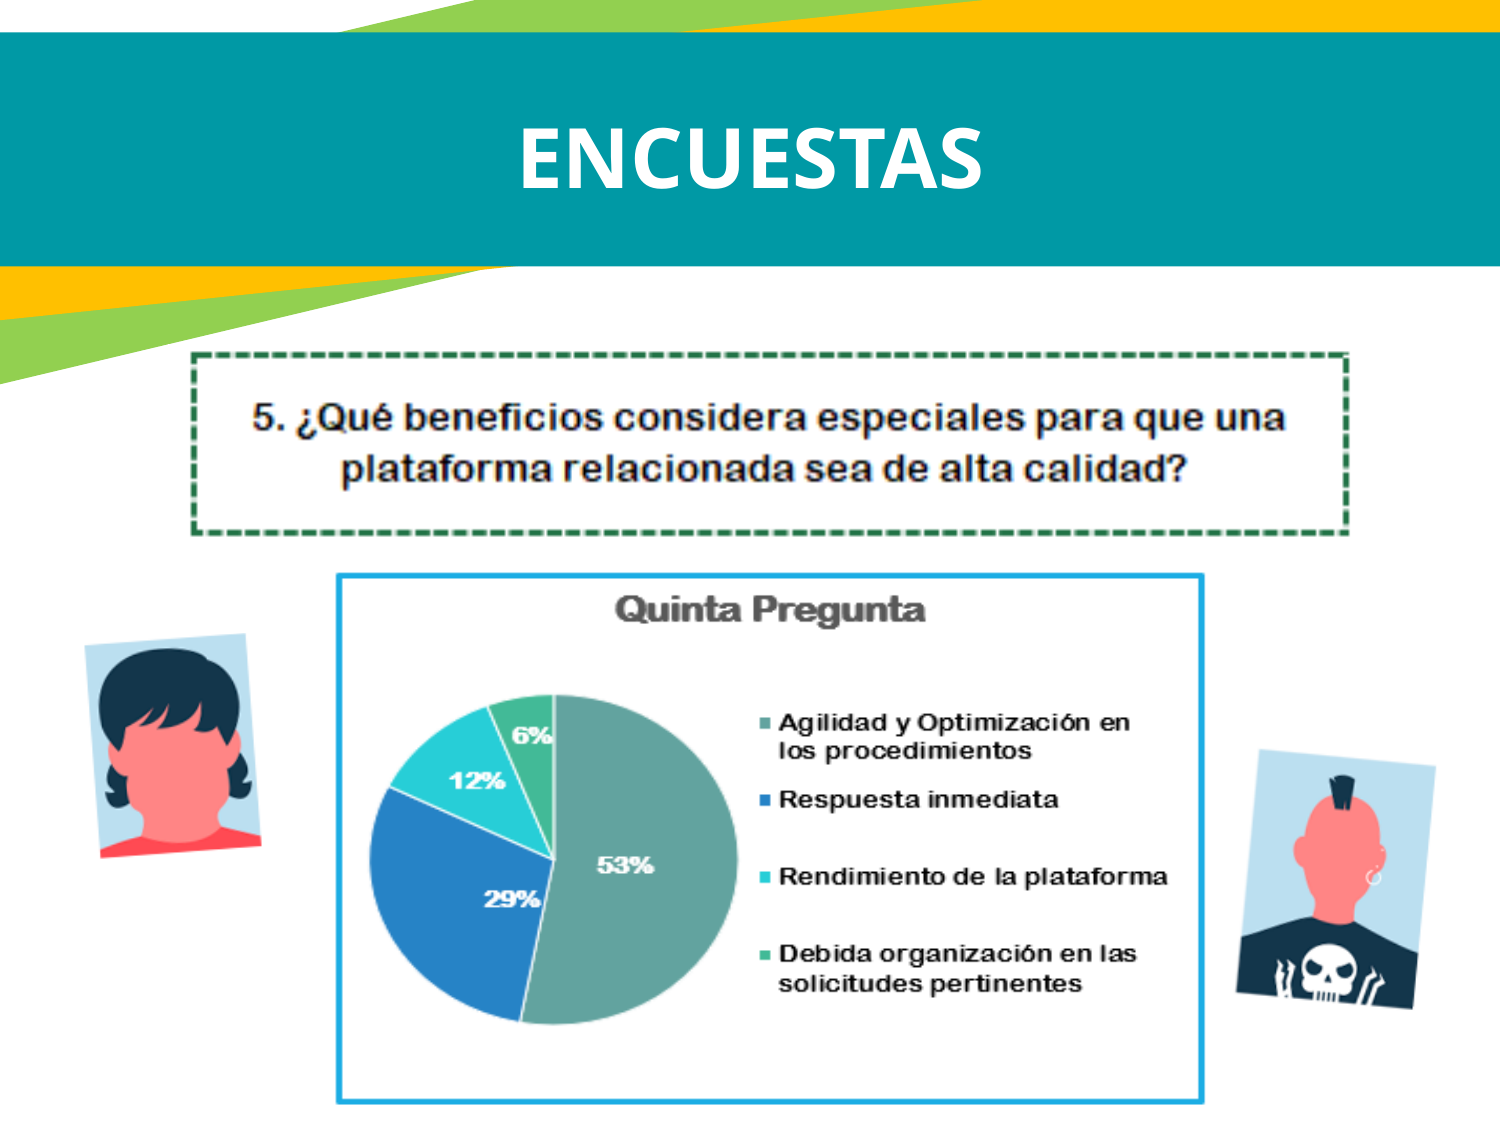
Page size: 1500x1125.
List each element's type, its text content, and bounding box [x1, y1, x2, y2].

picture [1227, 743, 1452, 1021]
picture [168, 344, 1381, 1121]
picture [76, 633, 279, 870]
text_box ENCUESTAS [37, 98, 1463, 199]
